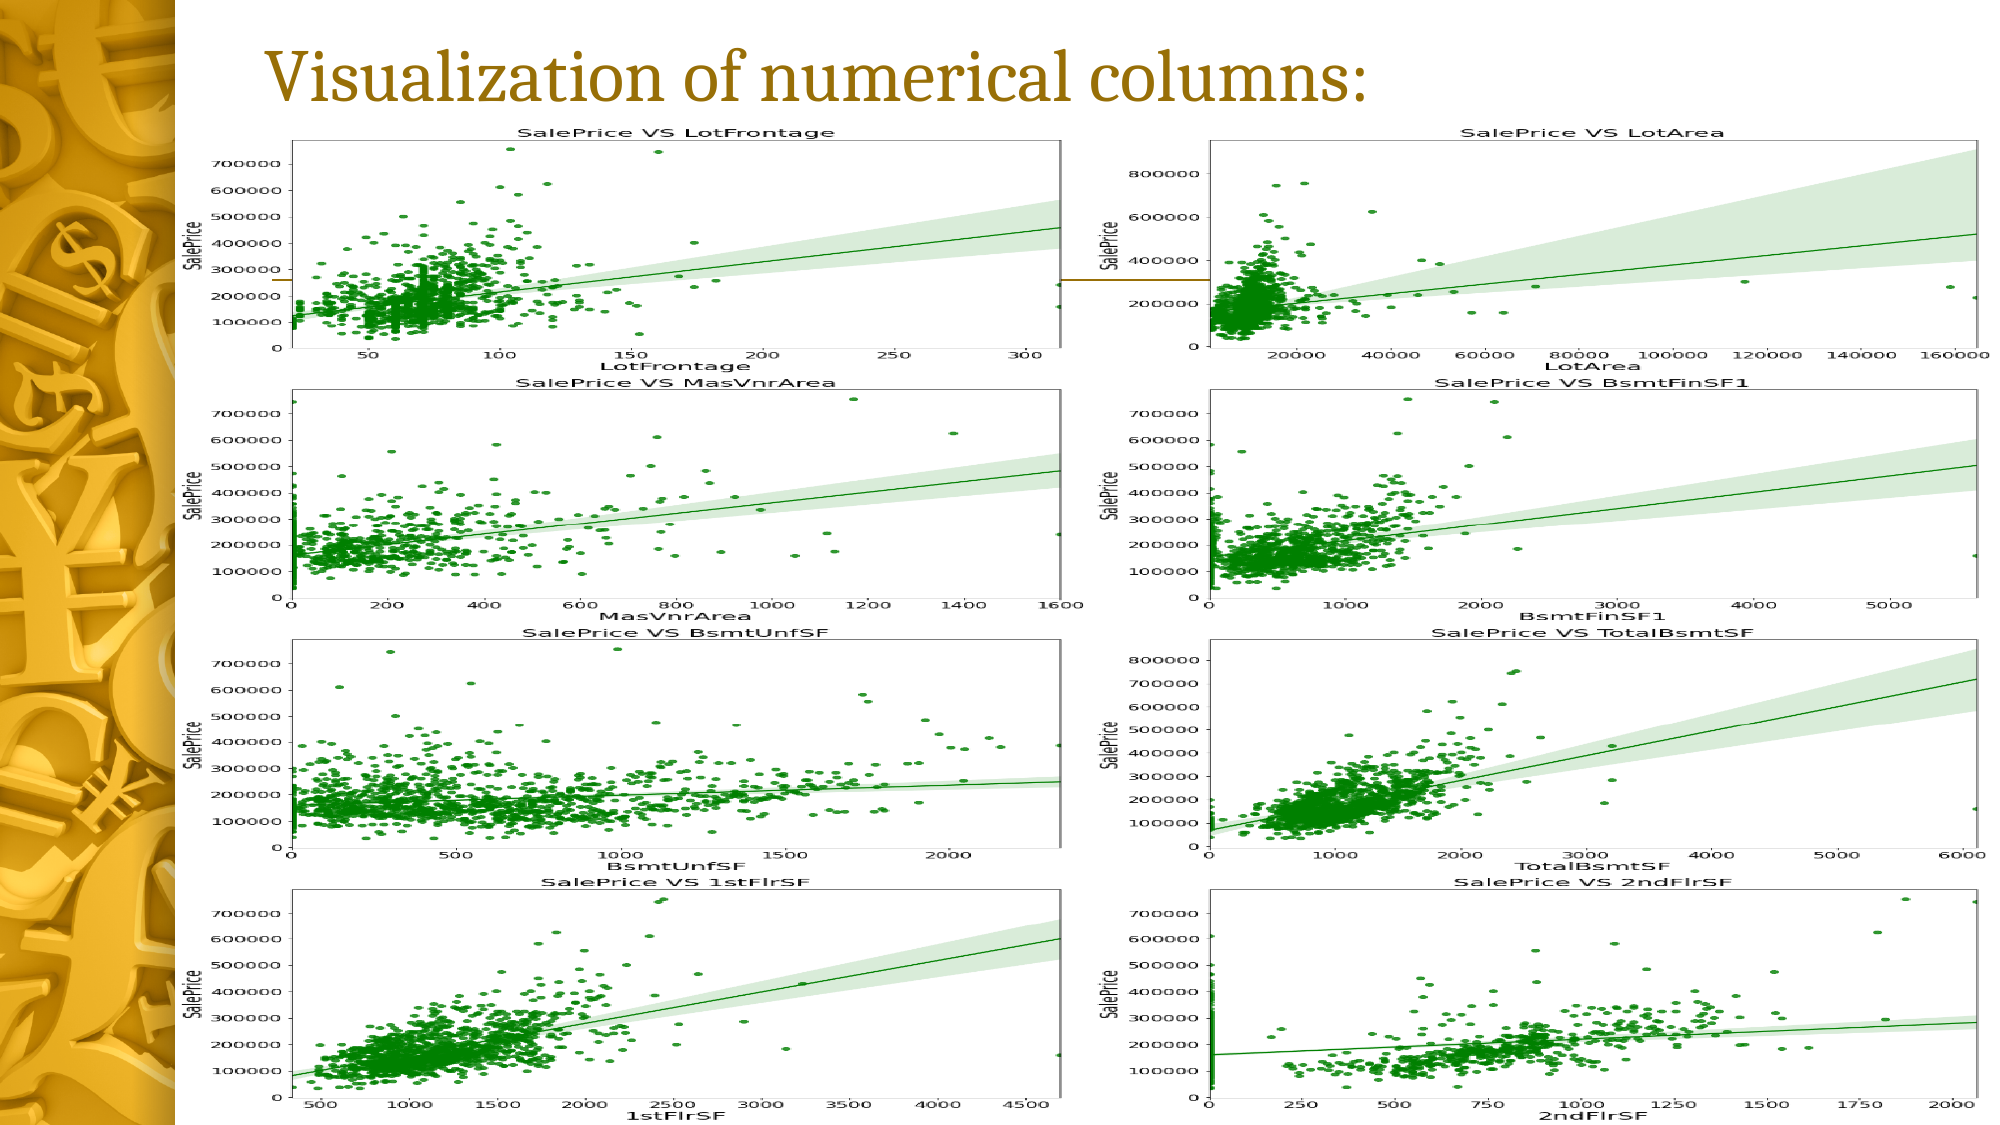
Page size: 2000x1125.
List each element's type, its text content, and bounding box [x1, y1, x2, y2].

picture [0, 0, 2000, 1125]
title Visualization of numerical columns: [249, 19, 1863, 125]
